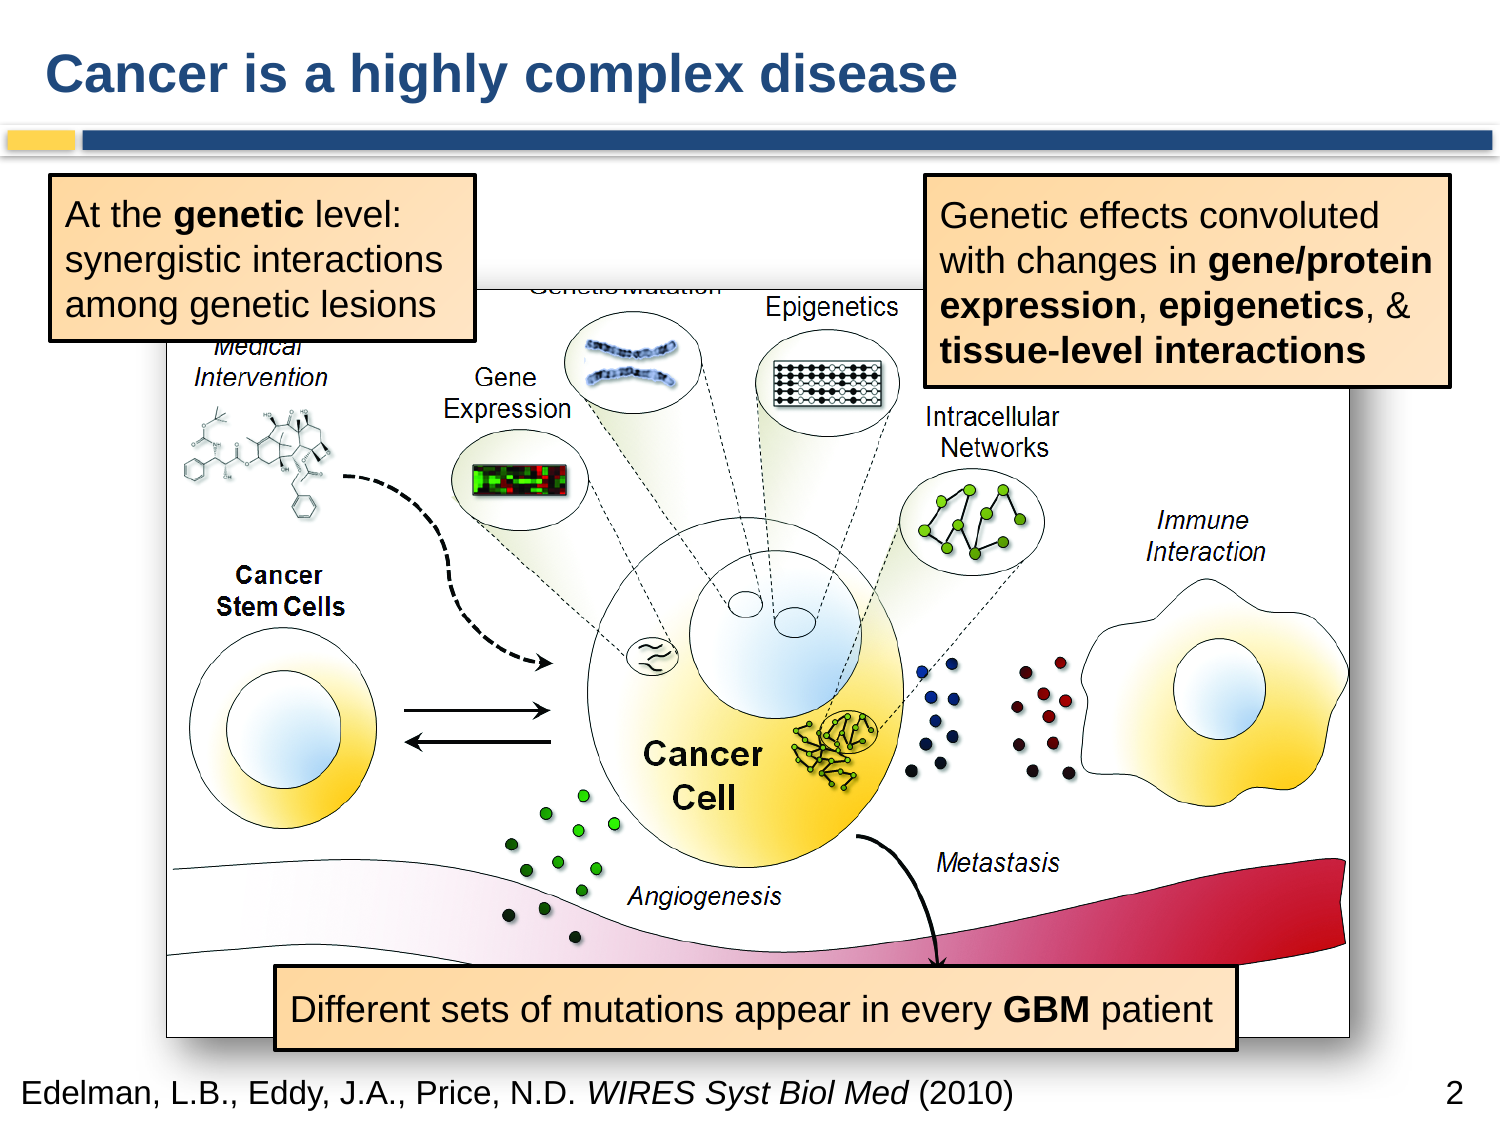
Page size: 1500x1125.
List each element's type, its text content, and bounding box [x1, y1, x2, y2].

text_box 2 [1424, 1063, 1500, 1125]
text_box Genetic effects convoluted with changes in gene/protein expression, epigenetics, & tissue-level interactions [923, 173, 1452, 389]
text_box Edelman, L.B., Eddy, J.A., Price, N.D. WIRES Syst Biol Med (2010) [0, 1063, 1063, 1125]
title Cancer is a highly complex disease [37, 24, 1463, 118]
text_box At the genetic level: synergistic interactions among genetic lesions [48, 173, 477, 343]
text_box Different sets of mutations appear in every GBM patient [273, 1046, 1239, 1052]
picture [166, 288, 1351, 1038]
